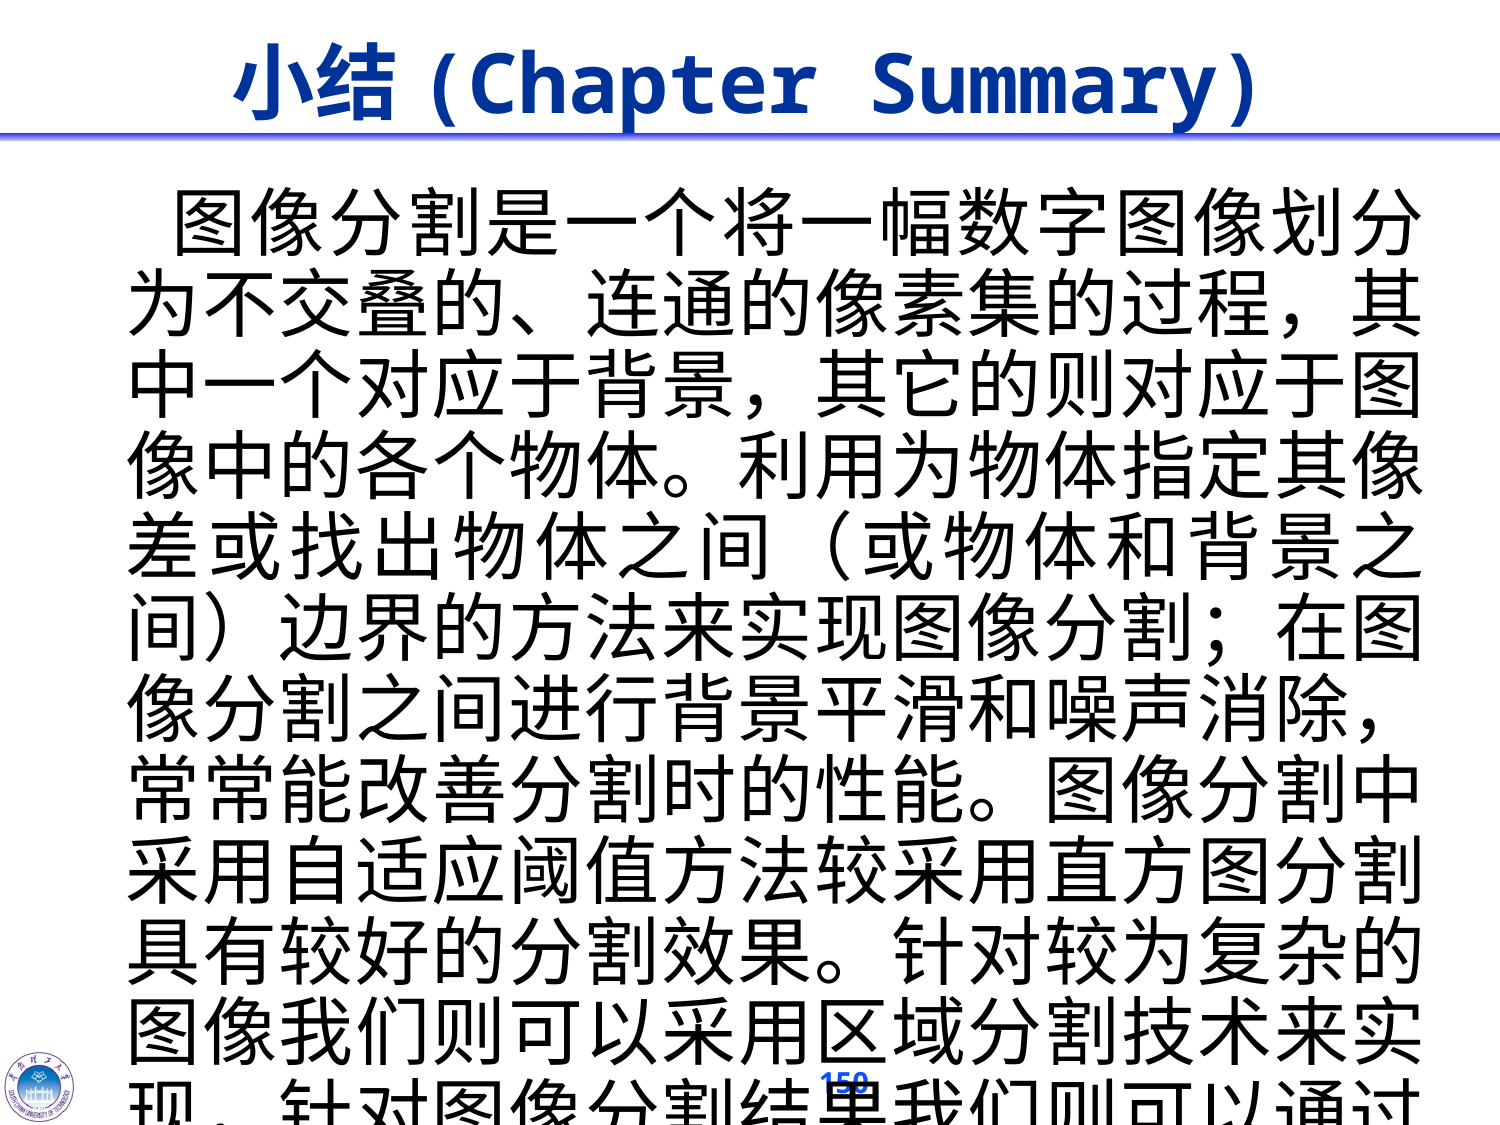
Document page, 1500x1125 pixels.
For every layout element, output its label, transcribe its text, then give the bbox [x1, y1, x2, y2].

title 小结(Chapter Summary) [123, 89, 1377, 177]
list 图像分割是一个将一幅数字图像划分为不交叠的、连通的像素集的过程，其中一个对应于背景，其它的则对应于图像中的各个物体。利用为物体指定其像差或找出物体之间（或物体和背景之间）边界的方法来实现图像分割；在图像分割之间进行背景平滑和噪声消除，常常能改善分割时的性能。图像分割中采用自适应阈值方法较采用直方图分割具有较好的分割效果。针对较为复杂的图像我们则可以采用区域分割技术来实现，针对图像分割结果我们则可以通过采用隶属关系图，边界链码，或线段编码来存储。 [73, 177, 1442, 1053]
picture [3, 1051, 75, 1123]
